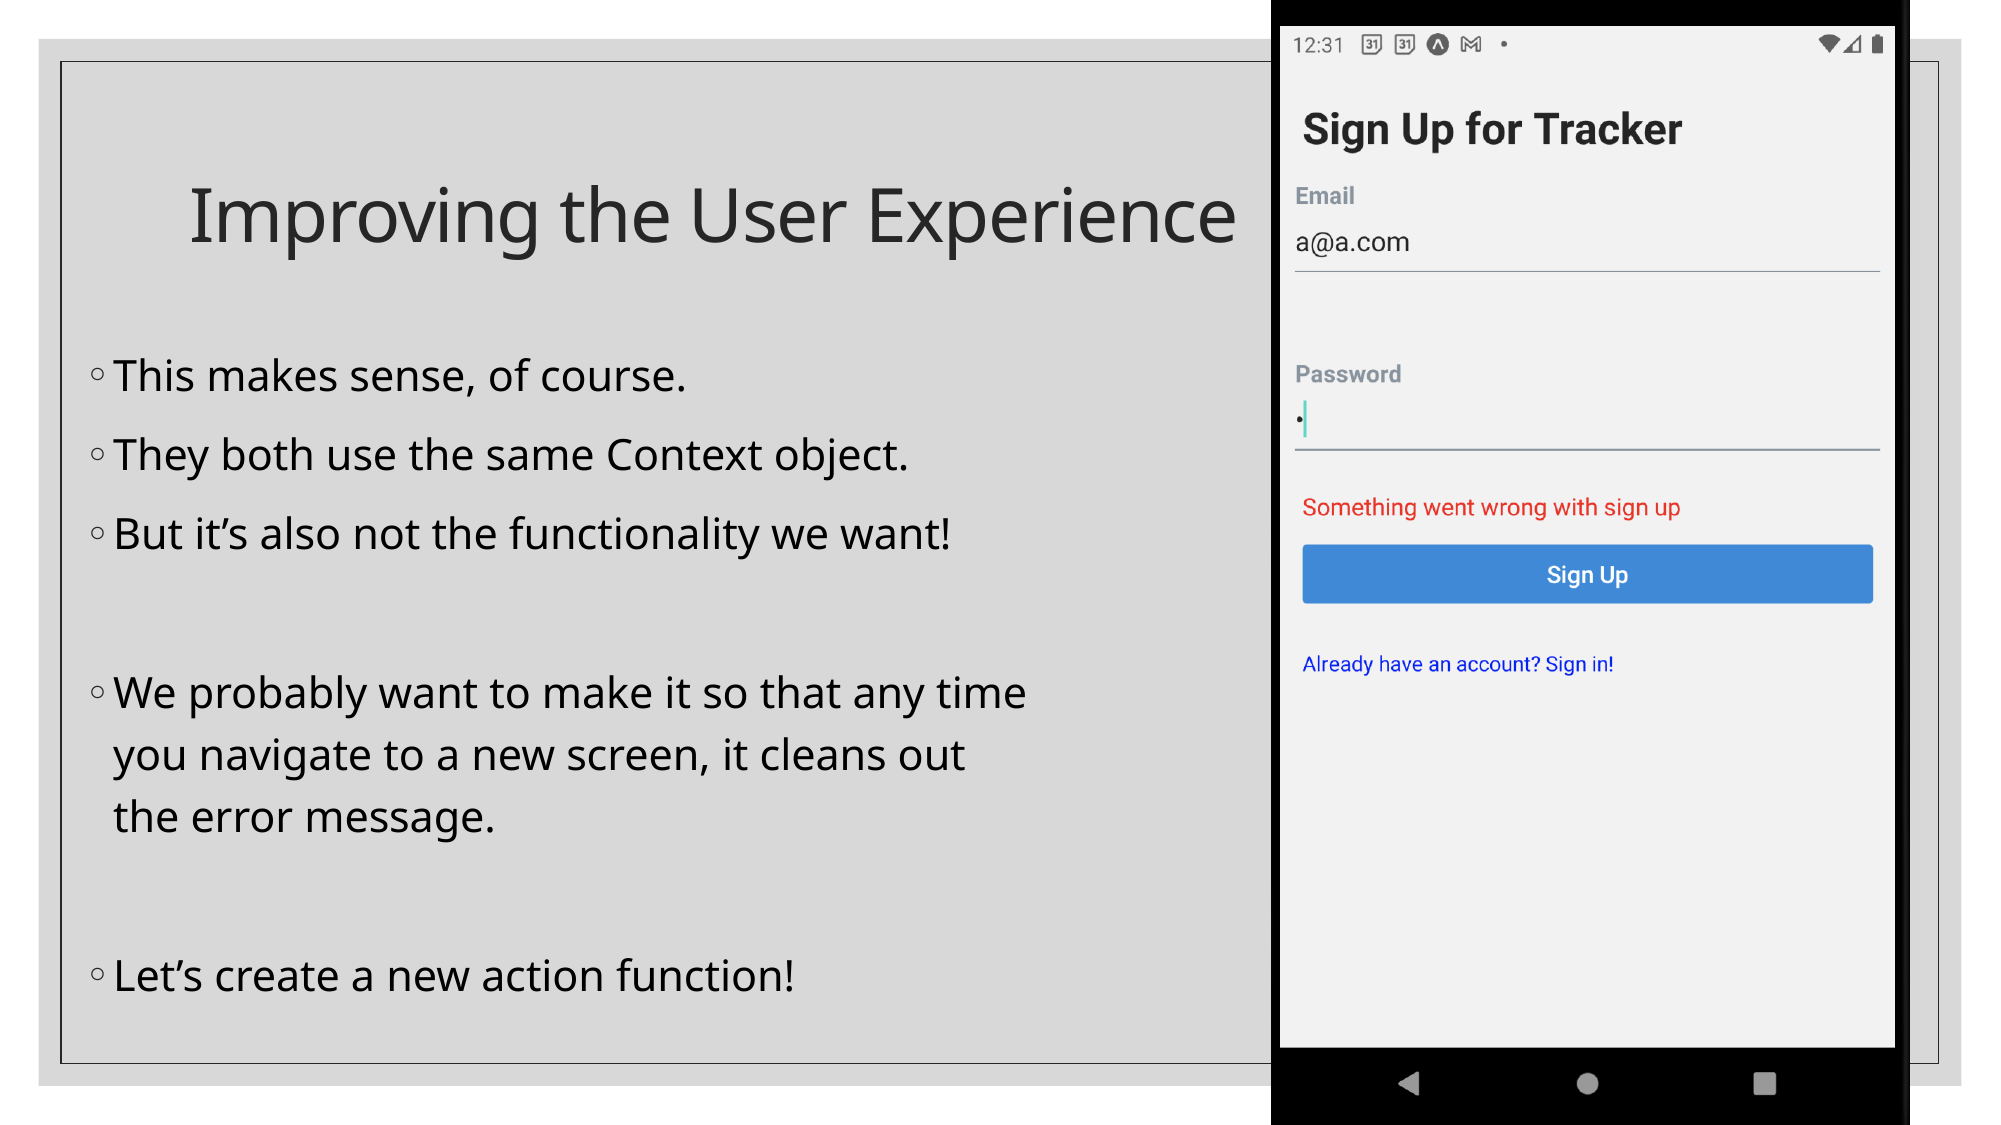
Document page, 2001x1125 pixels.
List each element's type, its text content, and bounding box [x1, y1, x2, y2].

picture [1271, 0, 1910, 1125]
title Improving the User Experience [174, 105, 1265, 331]
list This makes sense, of course. They both use the same Context object. But it’s also not the functionality we want! We probably want to make it so that any time you navigate to a new screen, it cleans out the error message. Let’s create a new action function! [69, 330, 1055, 1013]
